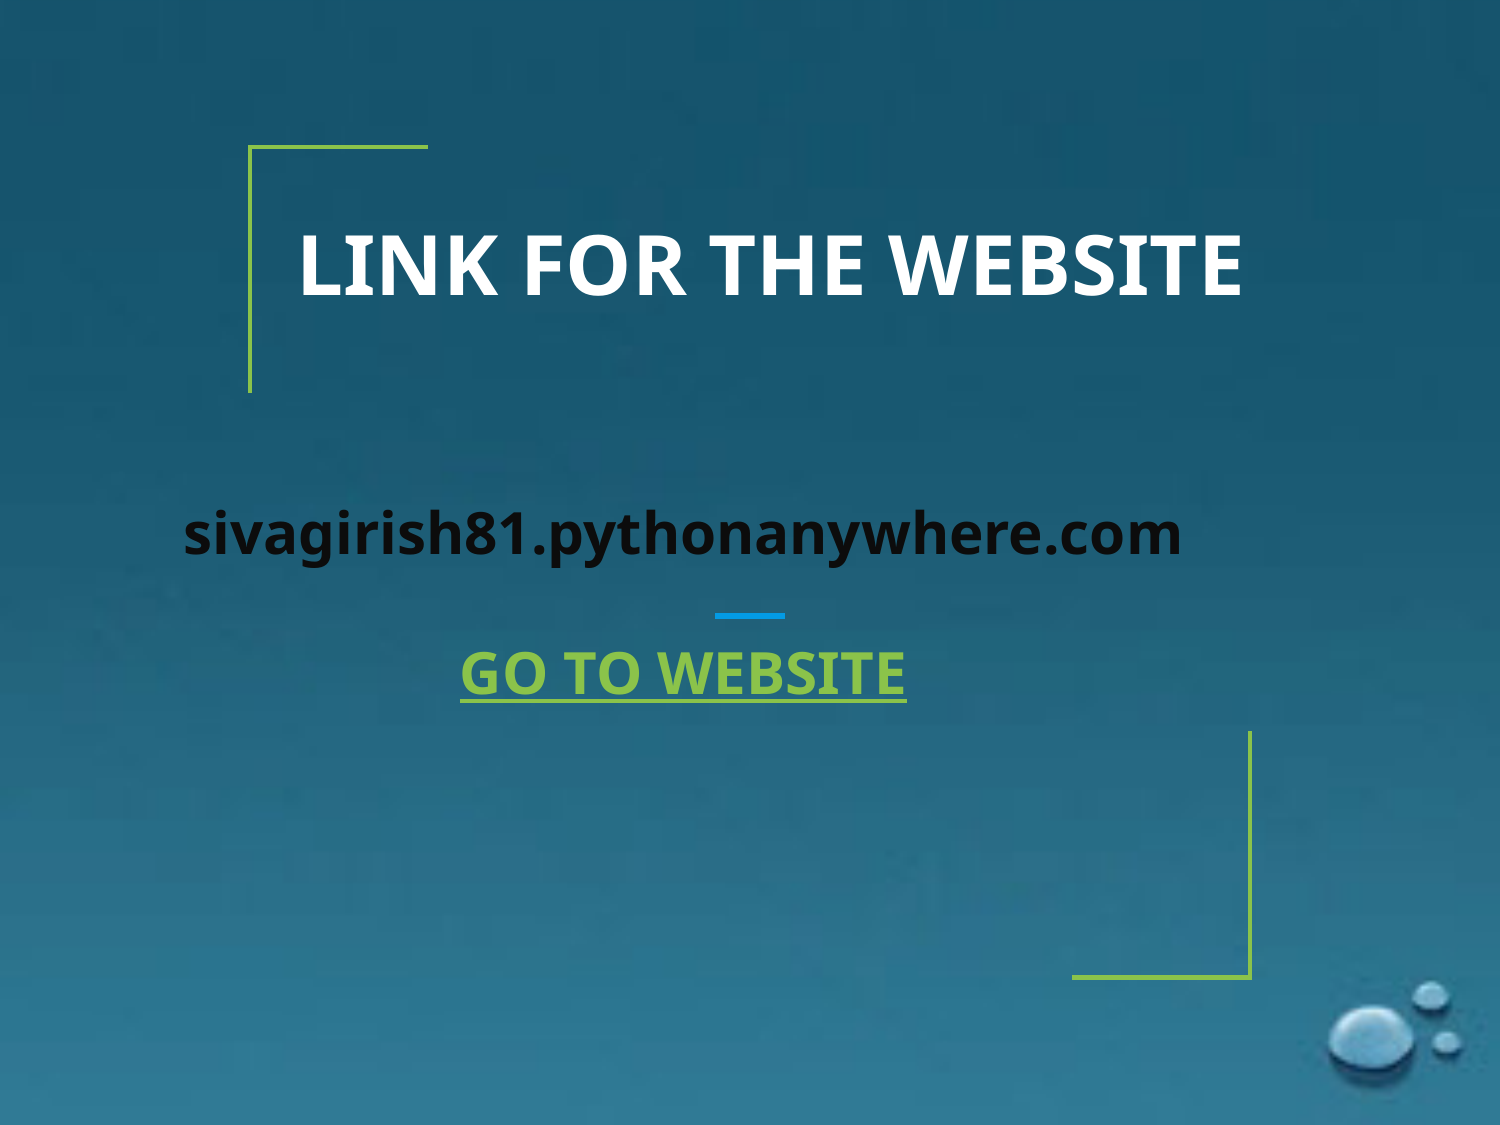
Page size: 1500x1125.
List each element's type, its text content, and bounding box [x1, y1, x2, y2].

subtitle sivagirish81.pythonanywhere.com GO TO WEBSITE [84, 488, 1283, 881]
title LINK FOR THE WEBSITE [133, 141, 1409, 383]
picture [0, 0, 1500, 1125]
